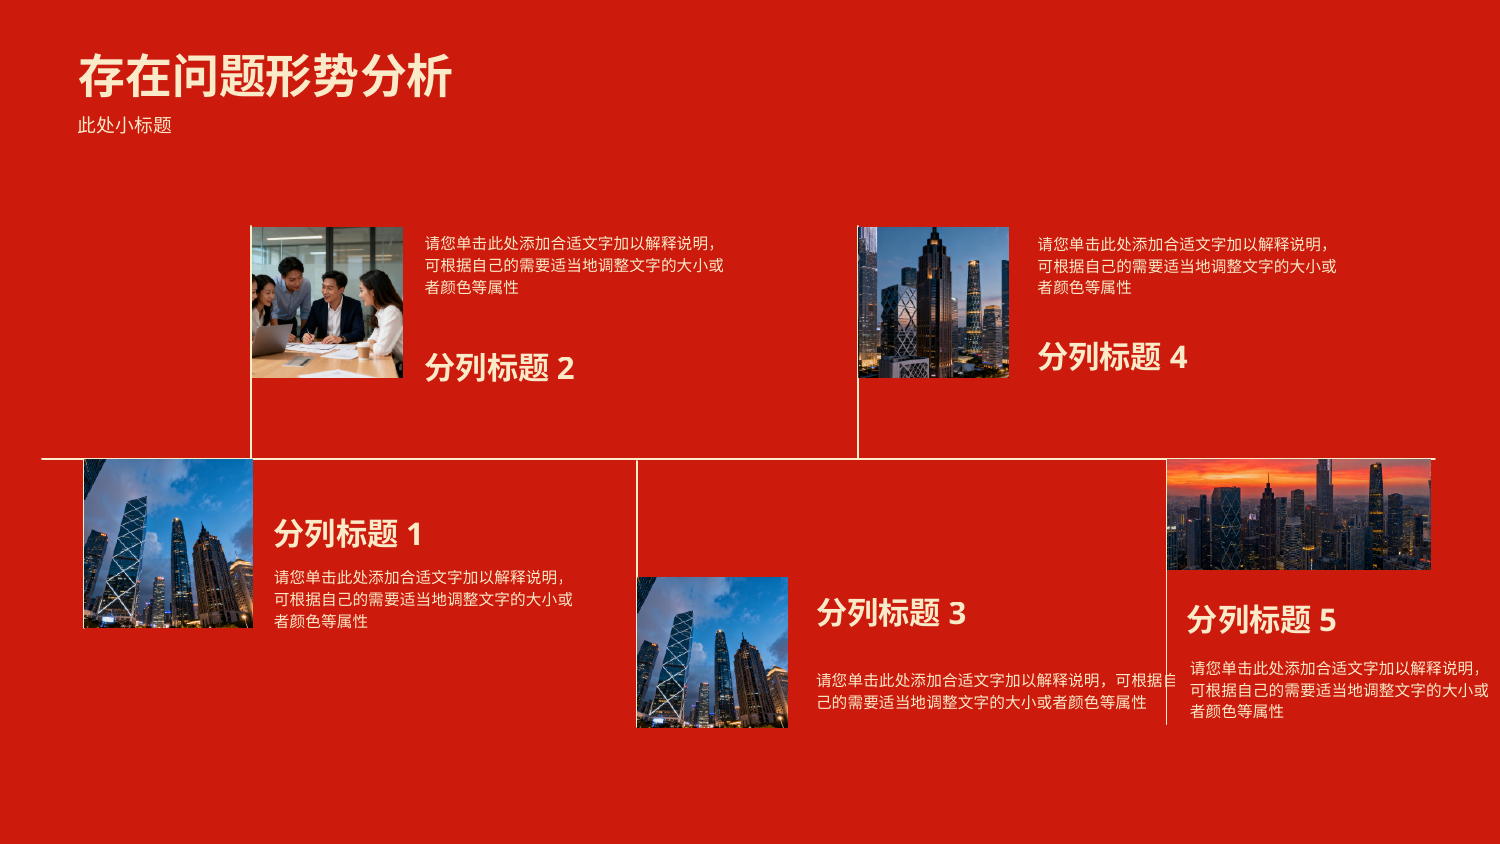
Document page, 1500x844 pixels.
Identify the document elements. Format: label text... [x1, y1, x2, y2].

text_box 请您单击此处添加合适文字加以解释说明，可根据自己的需要适当地调整文字的大小或者颜色等属性 [409, 218, 750, 309]
picture [84, 459, 253, 628]
text_box 分列标题4 [1022, 325, 1367, 381]
text_box 请您单击此处添加合适文字加以解释说明，可根据自己的需要适当地调整文字的大小或者颜色等属性 [1175, 643, 1500, 734]
text_box 此处小标题 [63, 97, 292, 148]
text_box 分列标题5 [1172, 587, 1500, 643]
text_box 分列标题1 [258, 501, 603, 557]
picture [858, 227, 1009, 378]
picture [637, 577, 788, 728]
text_box 分列标题2 [409, 336, 754, 392]
text_box 存在问题形势分析 [63, 38, 1450, 102]
text_box 请您单击此处添加合适文字加以解释说明，可根据自己的需要适当地调整文字的大小或者颜色等属性 [801, 644, 1196, 735]
text_box 请您单击此处添加合适文字加以解释说明，可根据自己的需要适当地调整文字的大小或者颜色等属性 [258, 557, 599, 644]
picture [1167, 459, 1431, 570]
text_box 分列标题3 [801, 581, 1146, 637]
picture [252, 227, 403, 378]
text_box 请您单击此处添加合适文字加以解释说明，可根据自己的需要适当地调整文字的大小或者颜色等属性 [1022, 219, 1363, 310]
